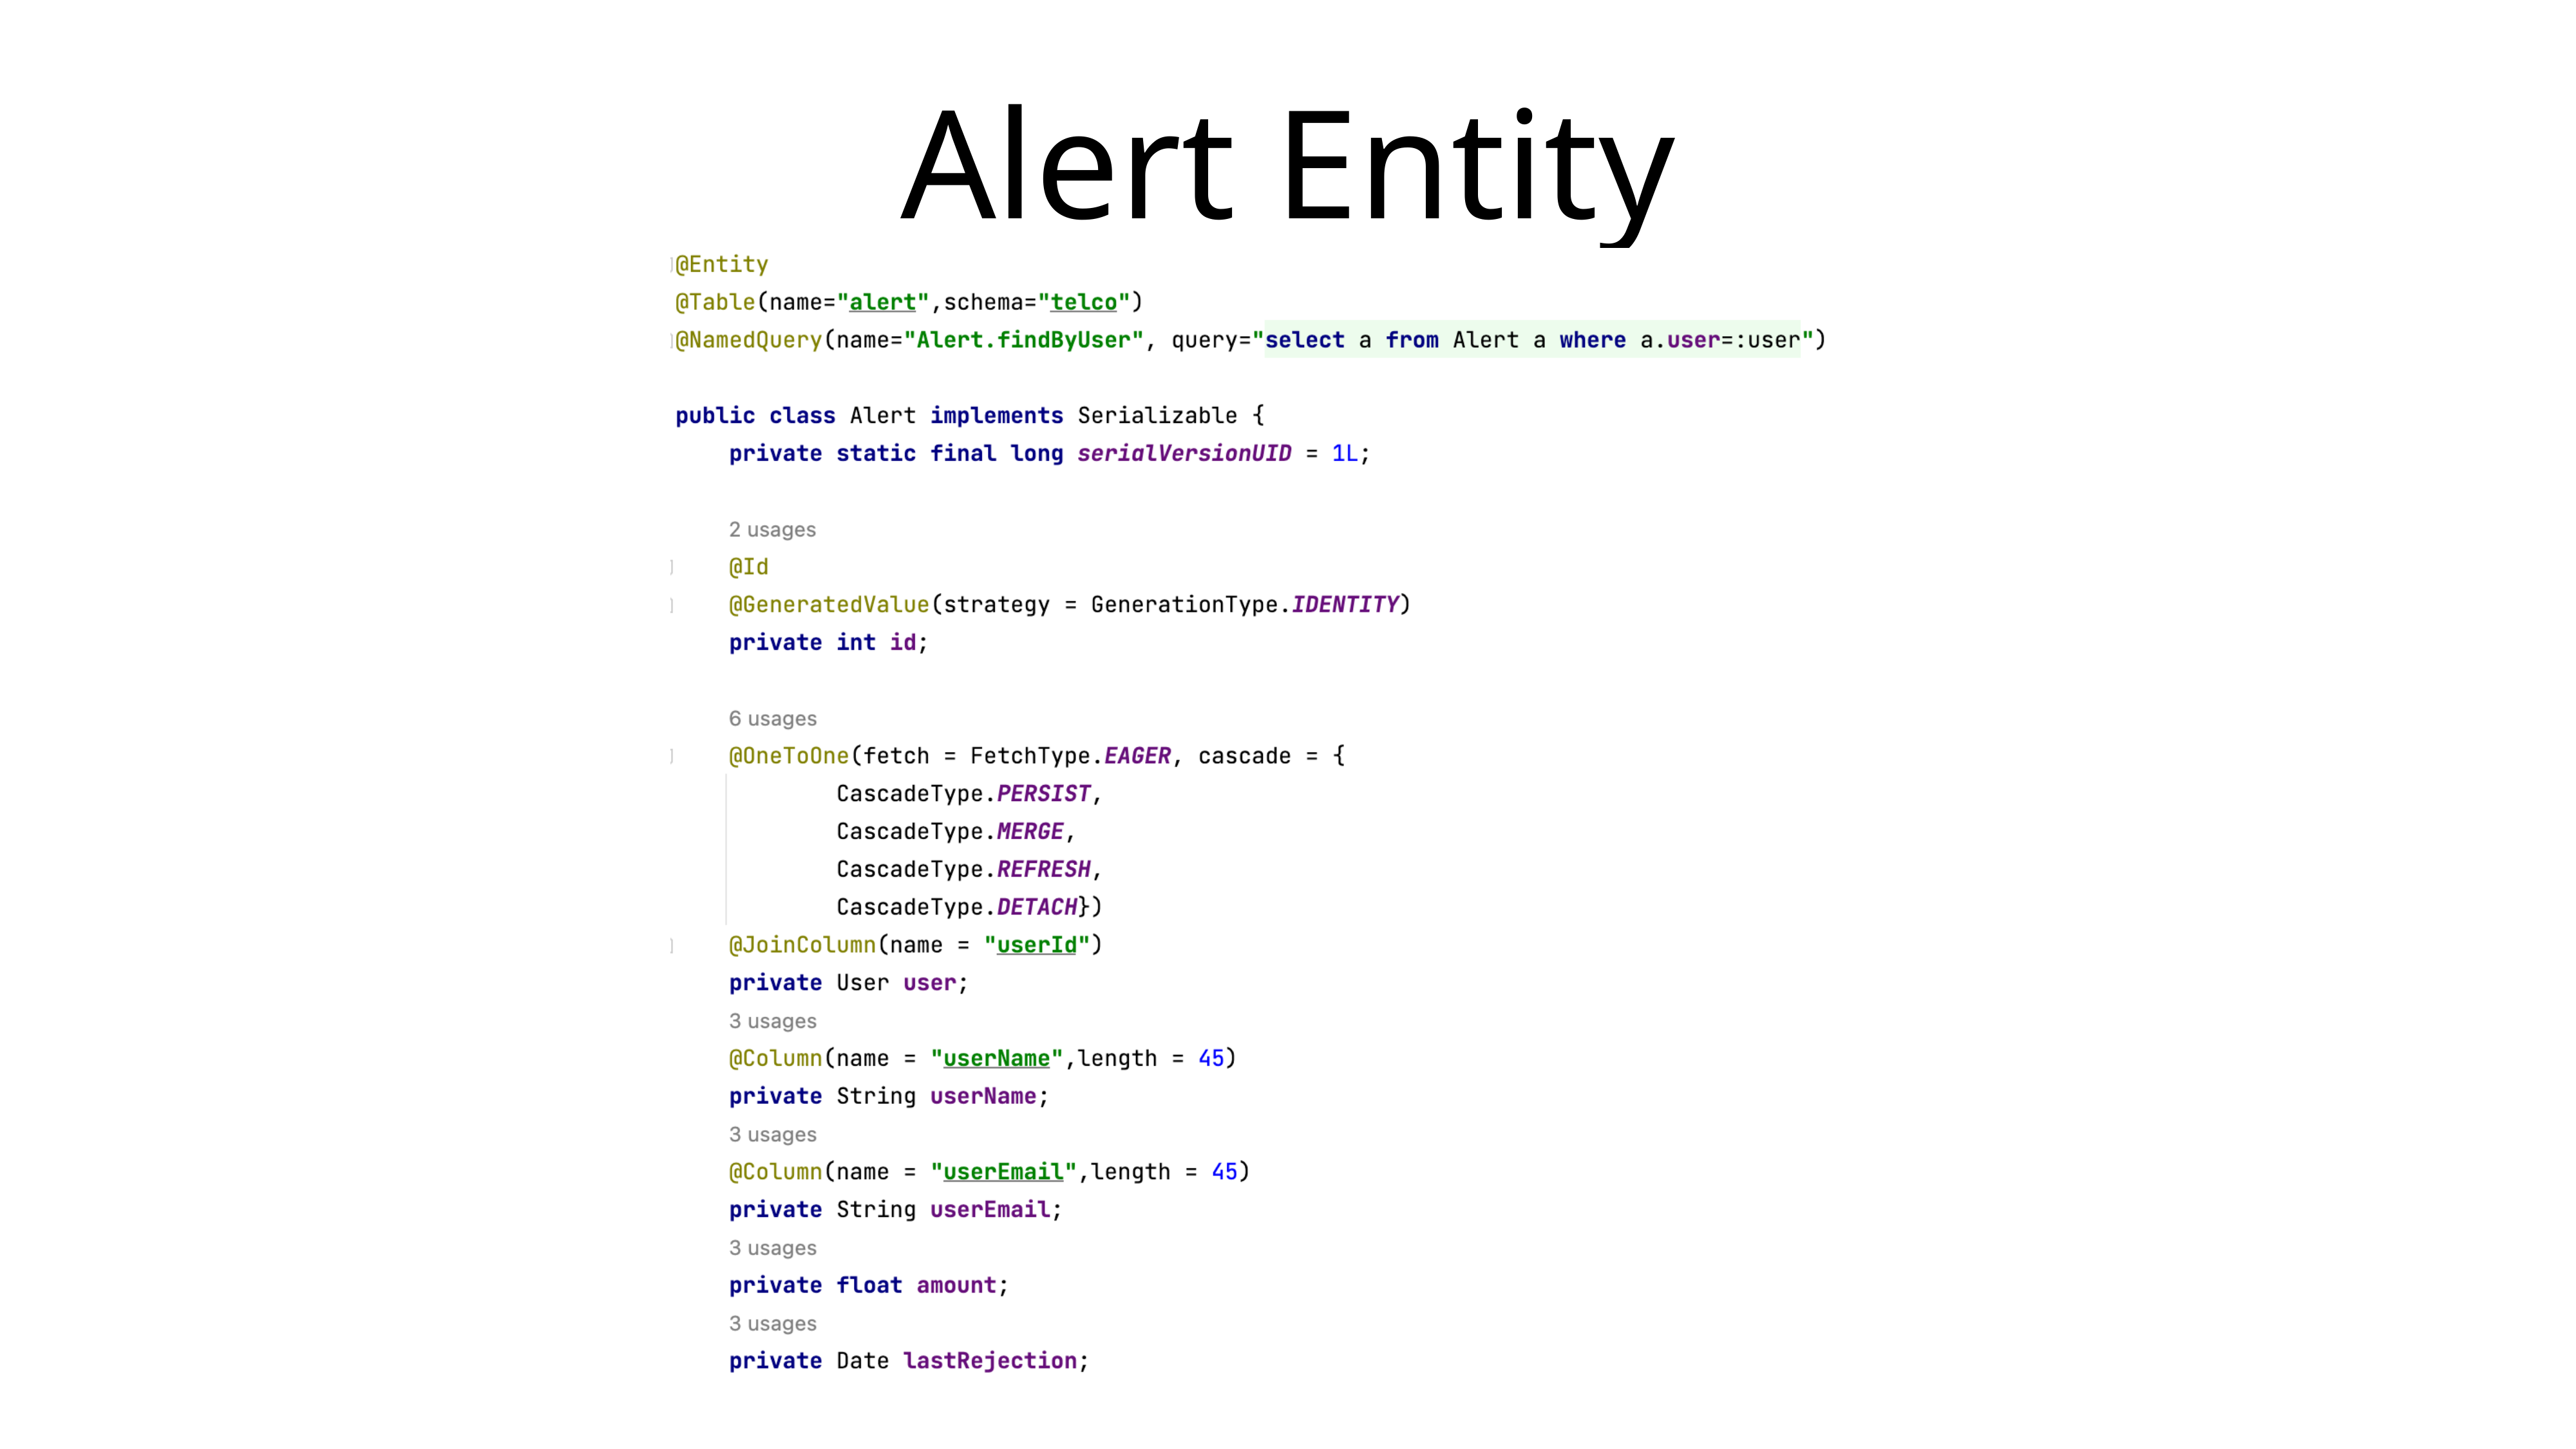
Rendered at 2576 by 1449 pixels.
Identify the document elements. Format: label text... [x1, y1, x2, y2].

title Alert Entity [178, 37, 2398, 279]
picture [670, 248, 1906, 1389]
